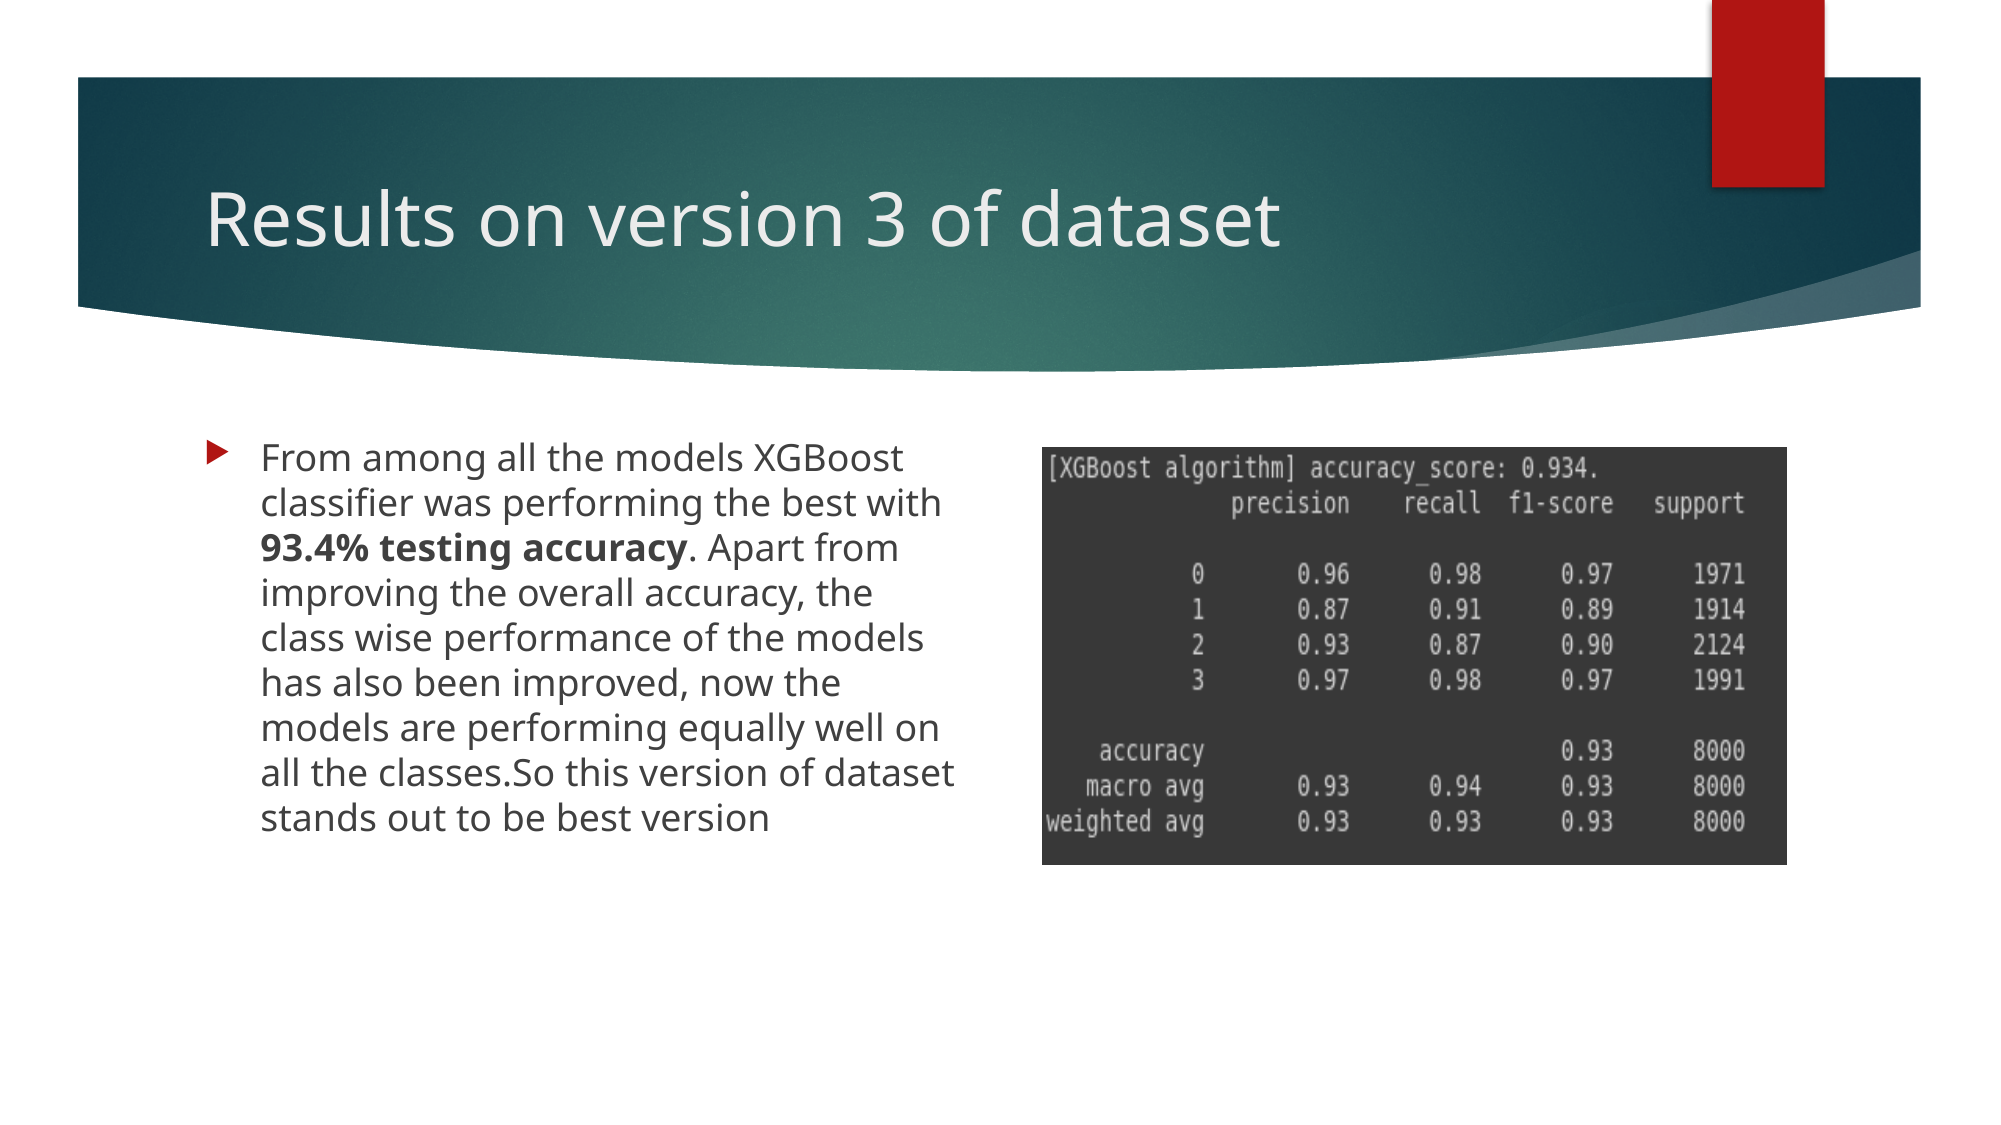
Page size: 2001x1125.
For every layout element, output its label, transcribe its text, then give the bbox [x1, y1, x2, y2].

text_box From among all the models XGBoost classifier was performing the best with 93.4% testing accuracy. Apart from improving the overall accuracy, the class wise performance of the models has also been improved, now the models are performing equally well on all the classes.So this version of dataset stands out to be best version [189, 427, 982, 988]
picture [79, 78, 1920, 371]
picture [1042, 447, 1787, 865]
text_box Results on version 3 of dataset [189, 158, 1638, 275]
